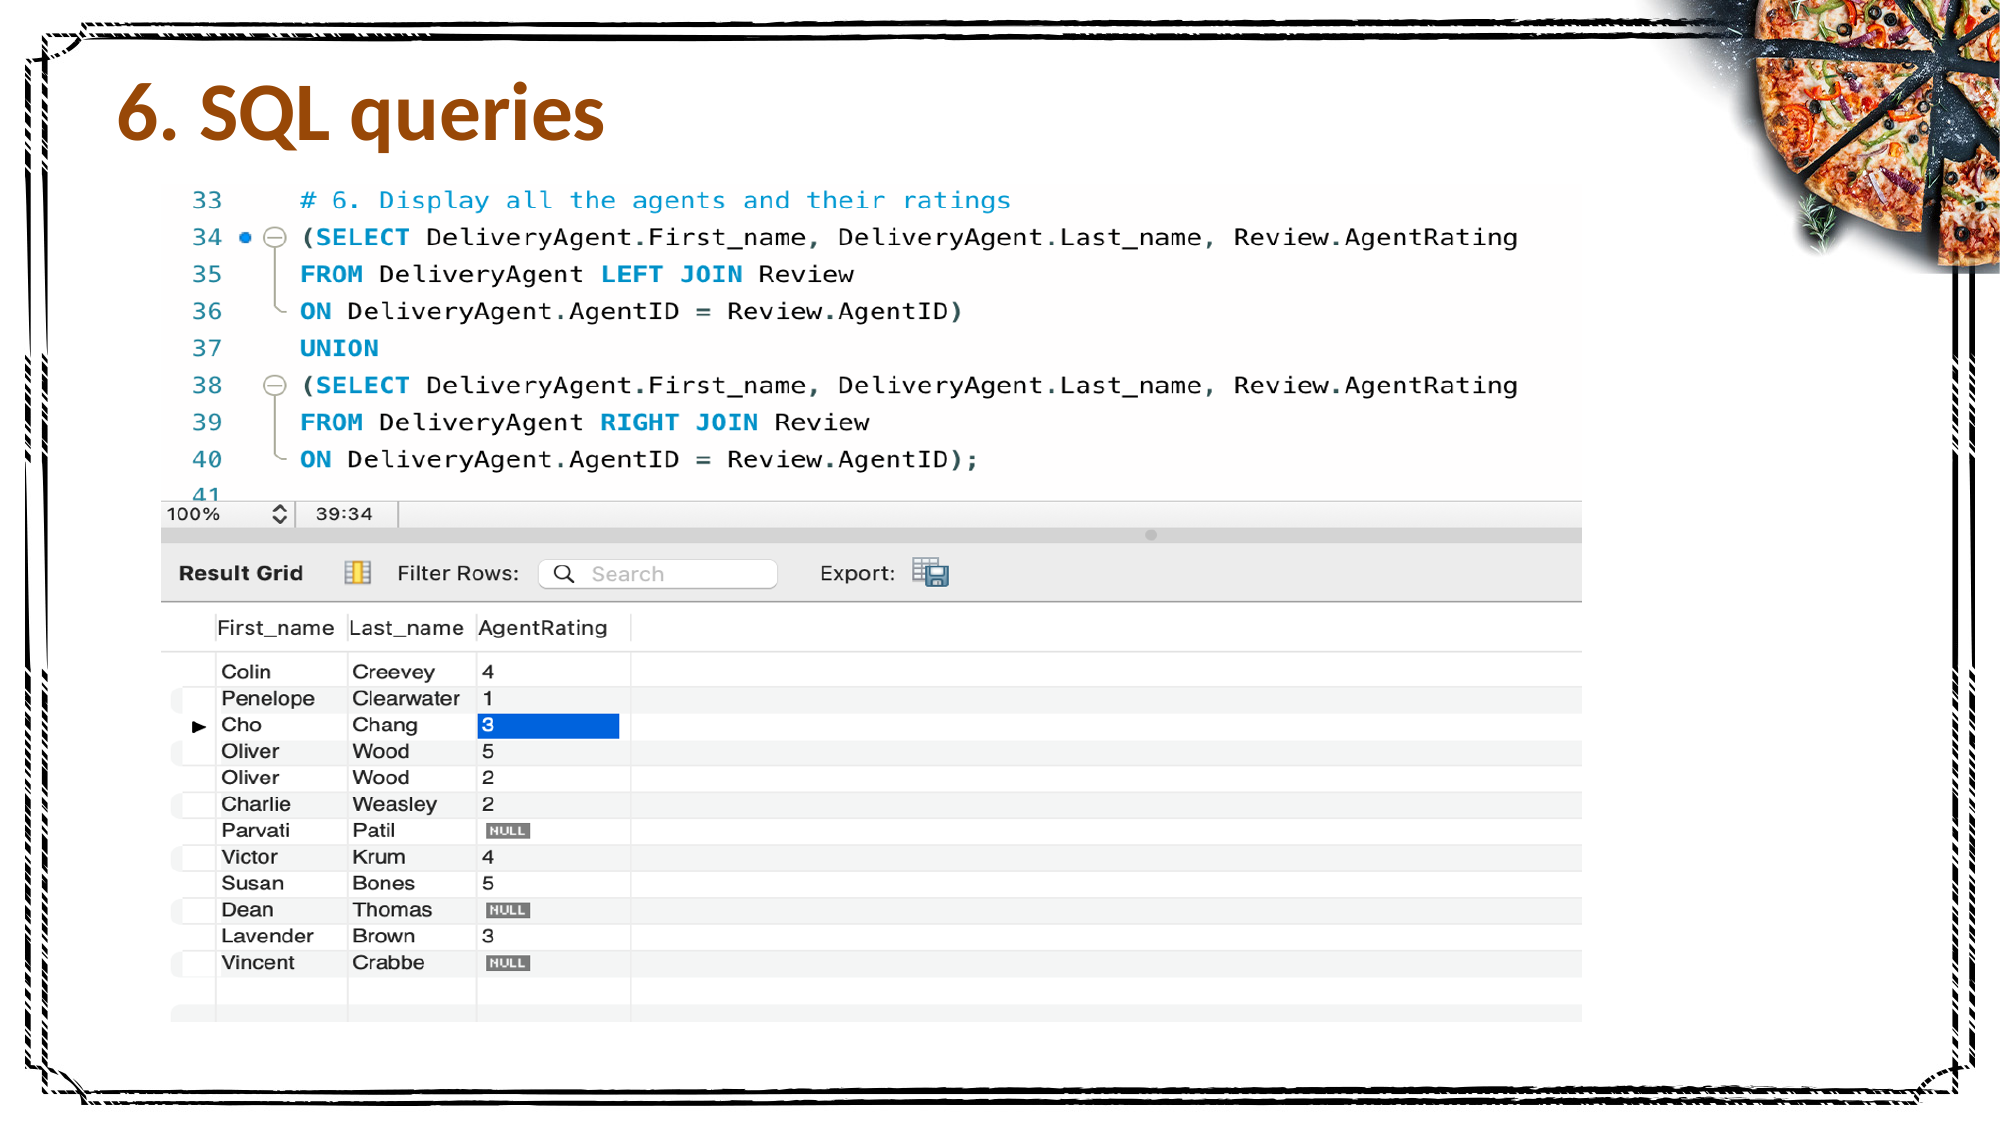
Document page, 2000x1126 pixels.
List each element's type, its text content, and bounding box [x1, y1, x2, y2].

title 6. SQL queries [99, 41, 1900, 173]
picture [0, 0, 2000, 1125]
